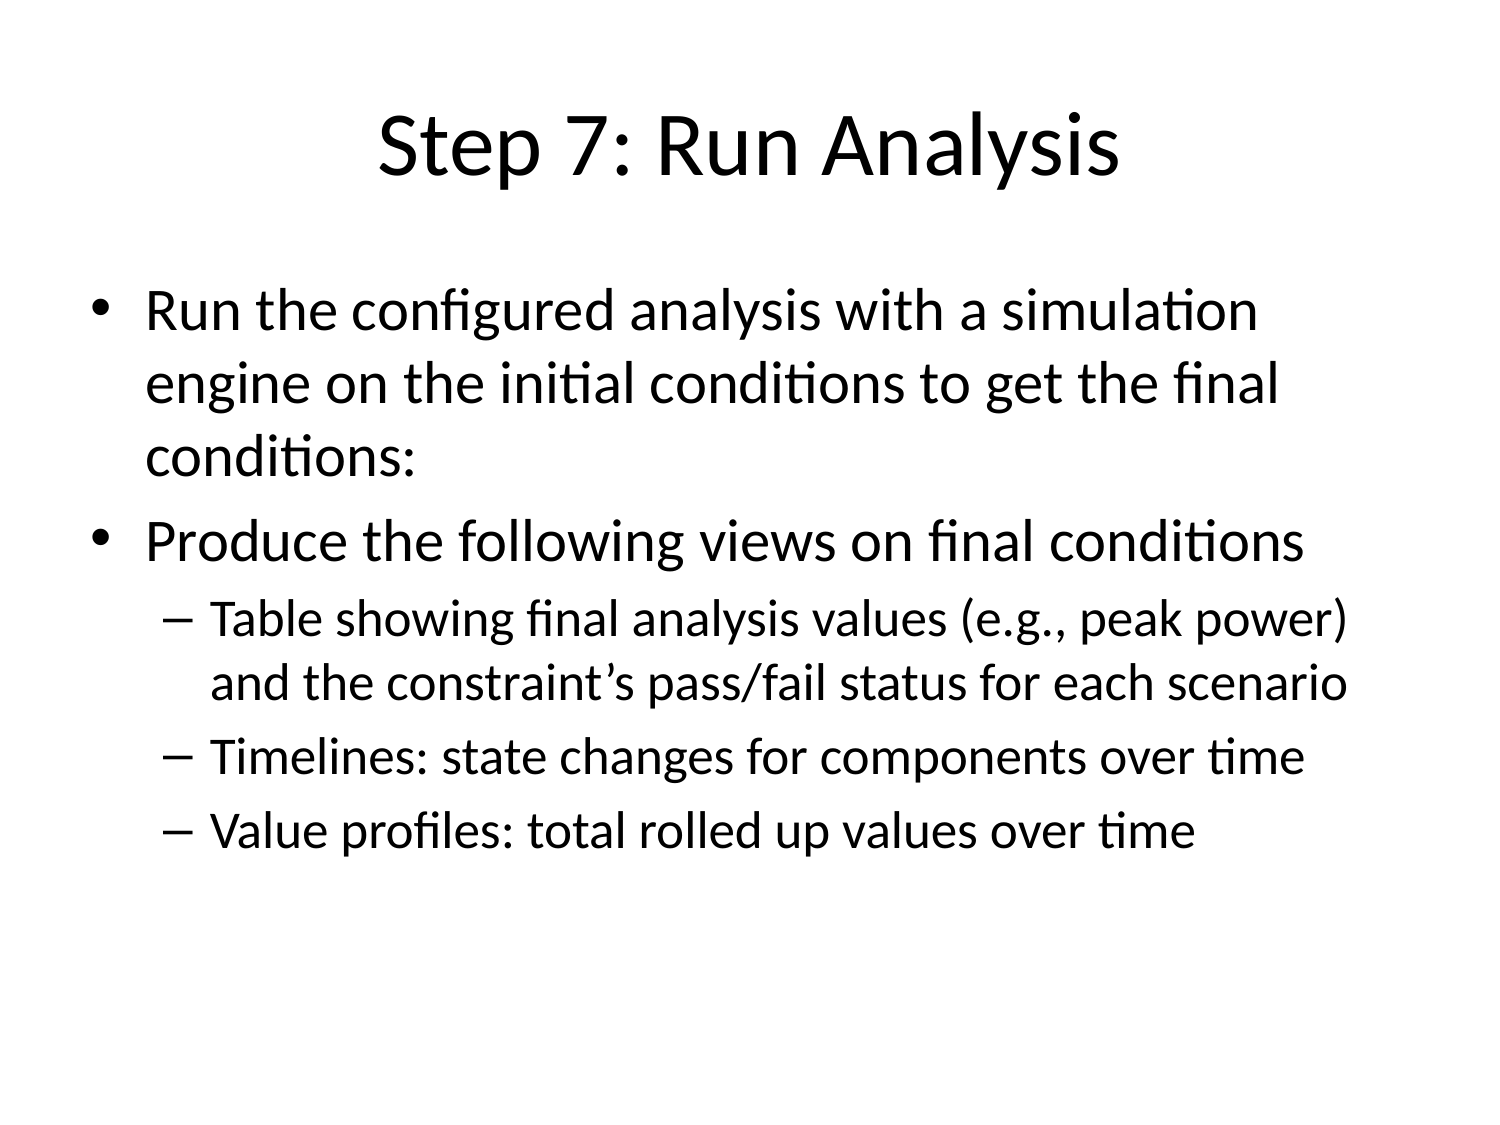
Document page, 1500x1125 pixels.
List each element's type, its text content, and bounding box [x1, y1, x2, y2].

list Run the configured analysis with a simulation engine on the initial conditions to get the final conditions: Produce the following views on final conditions Table showing final analysis values (e.g., peak power) and the constraint’s pass/fail status for each scenario Timelines: state changes for components over time Value profiles: total rolled up values over time [75, 262, 1425, 1005]
title Step 7: Run Analysis [75, 45, 1425, 233]
